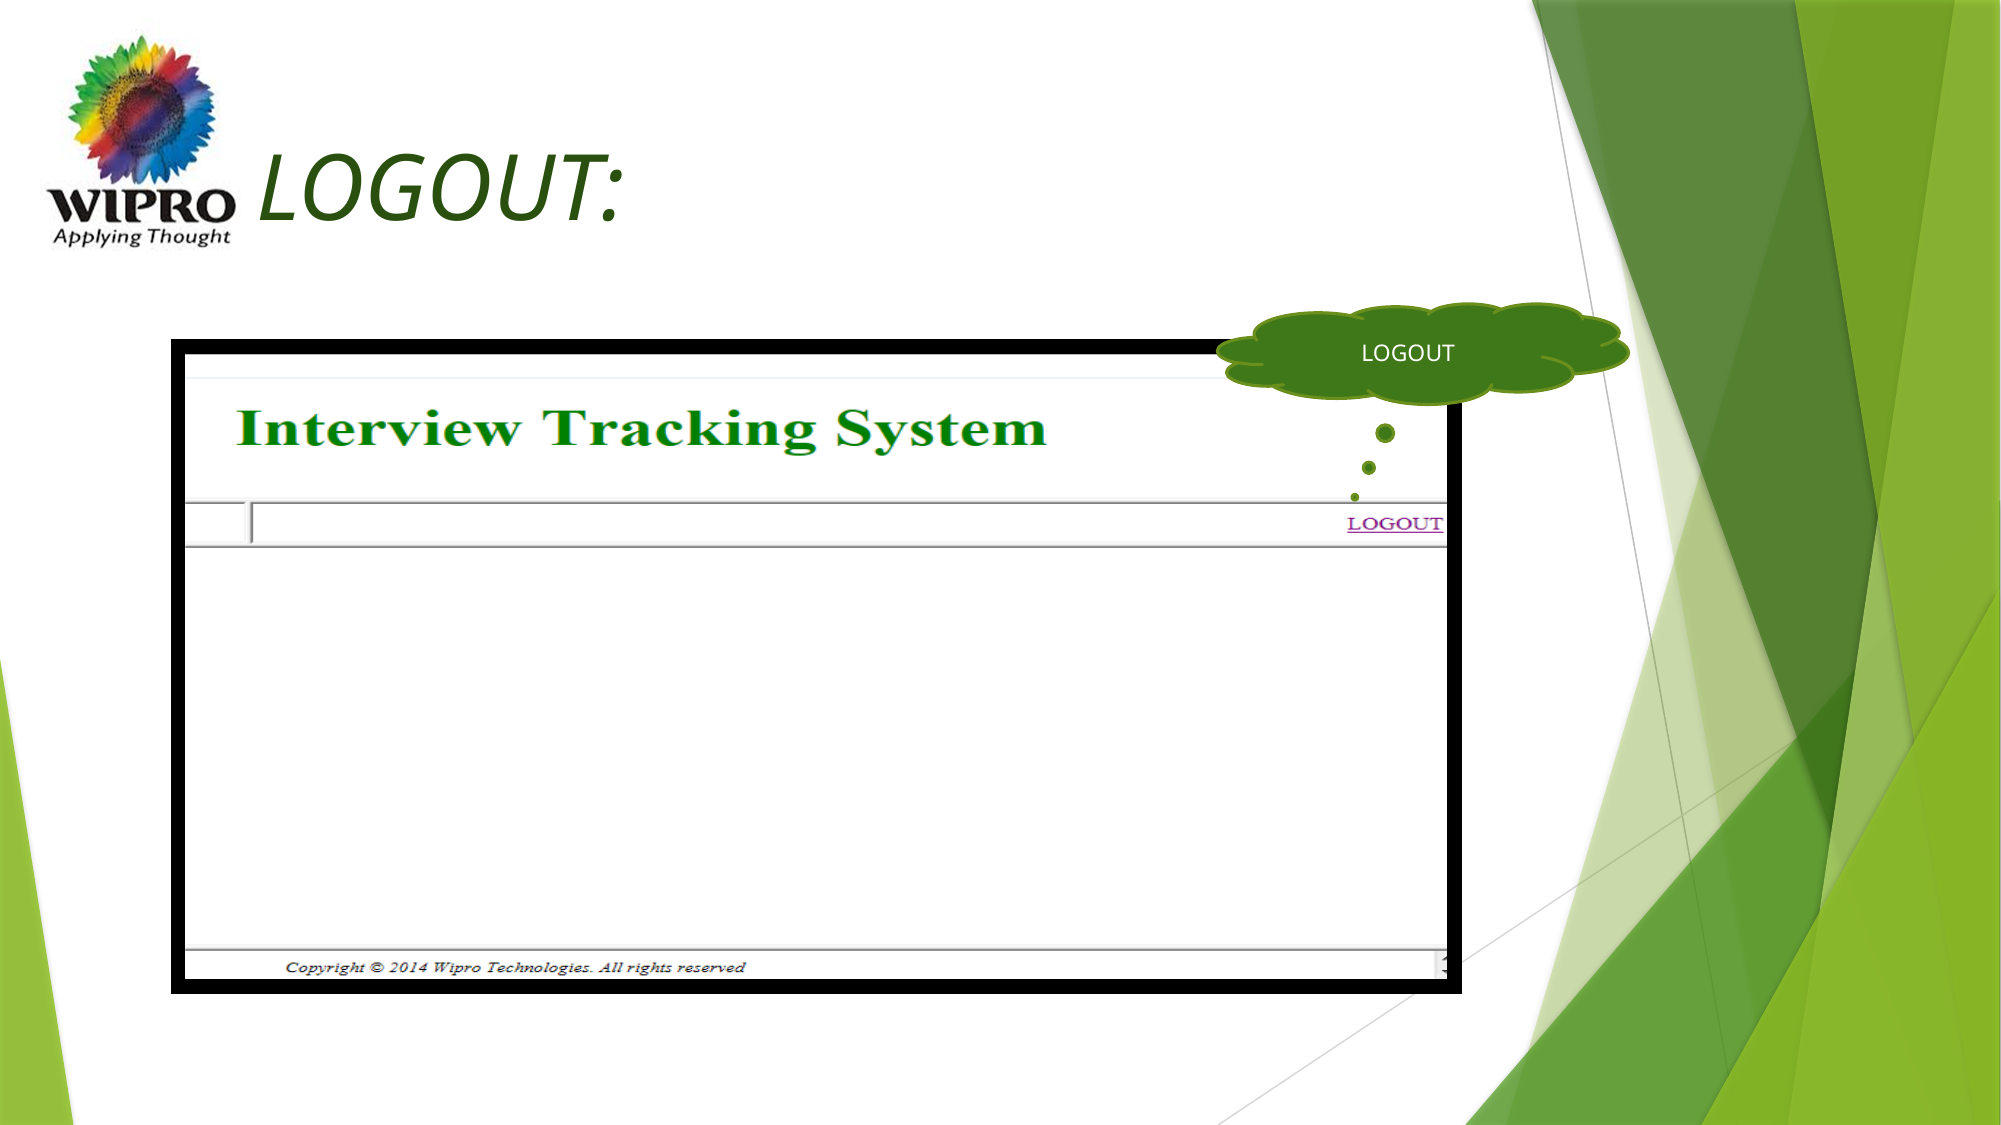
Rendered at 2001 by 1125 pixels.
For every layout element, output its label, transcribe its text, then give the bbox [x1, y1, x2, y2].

text_box LOGOUT [1215, 302, 1631, 405]
text_box LOGOUT: [287, 121, 640, 246]
picture [0, 0, 283, 283]
picture [184, 353, 1448, 980]
